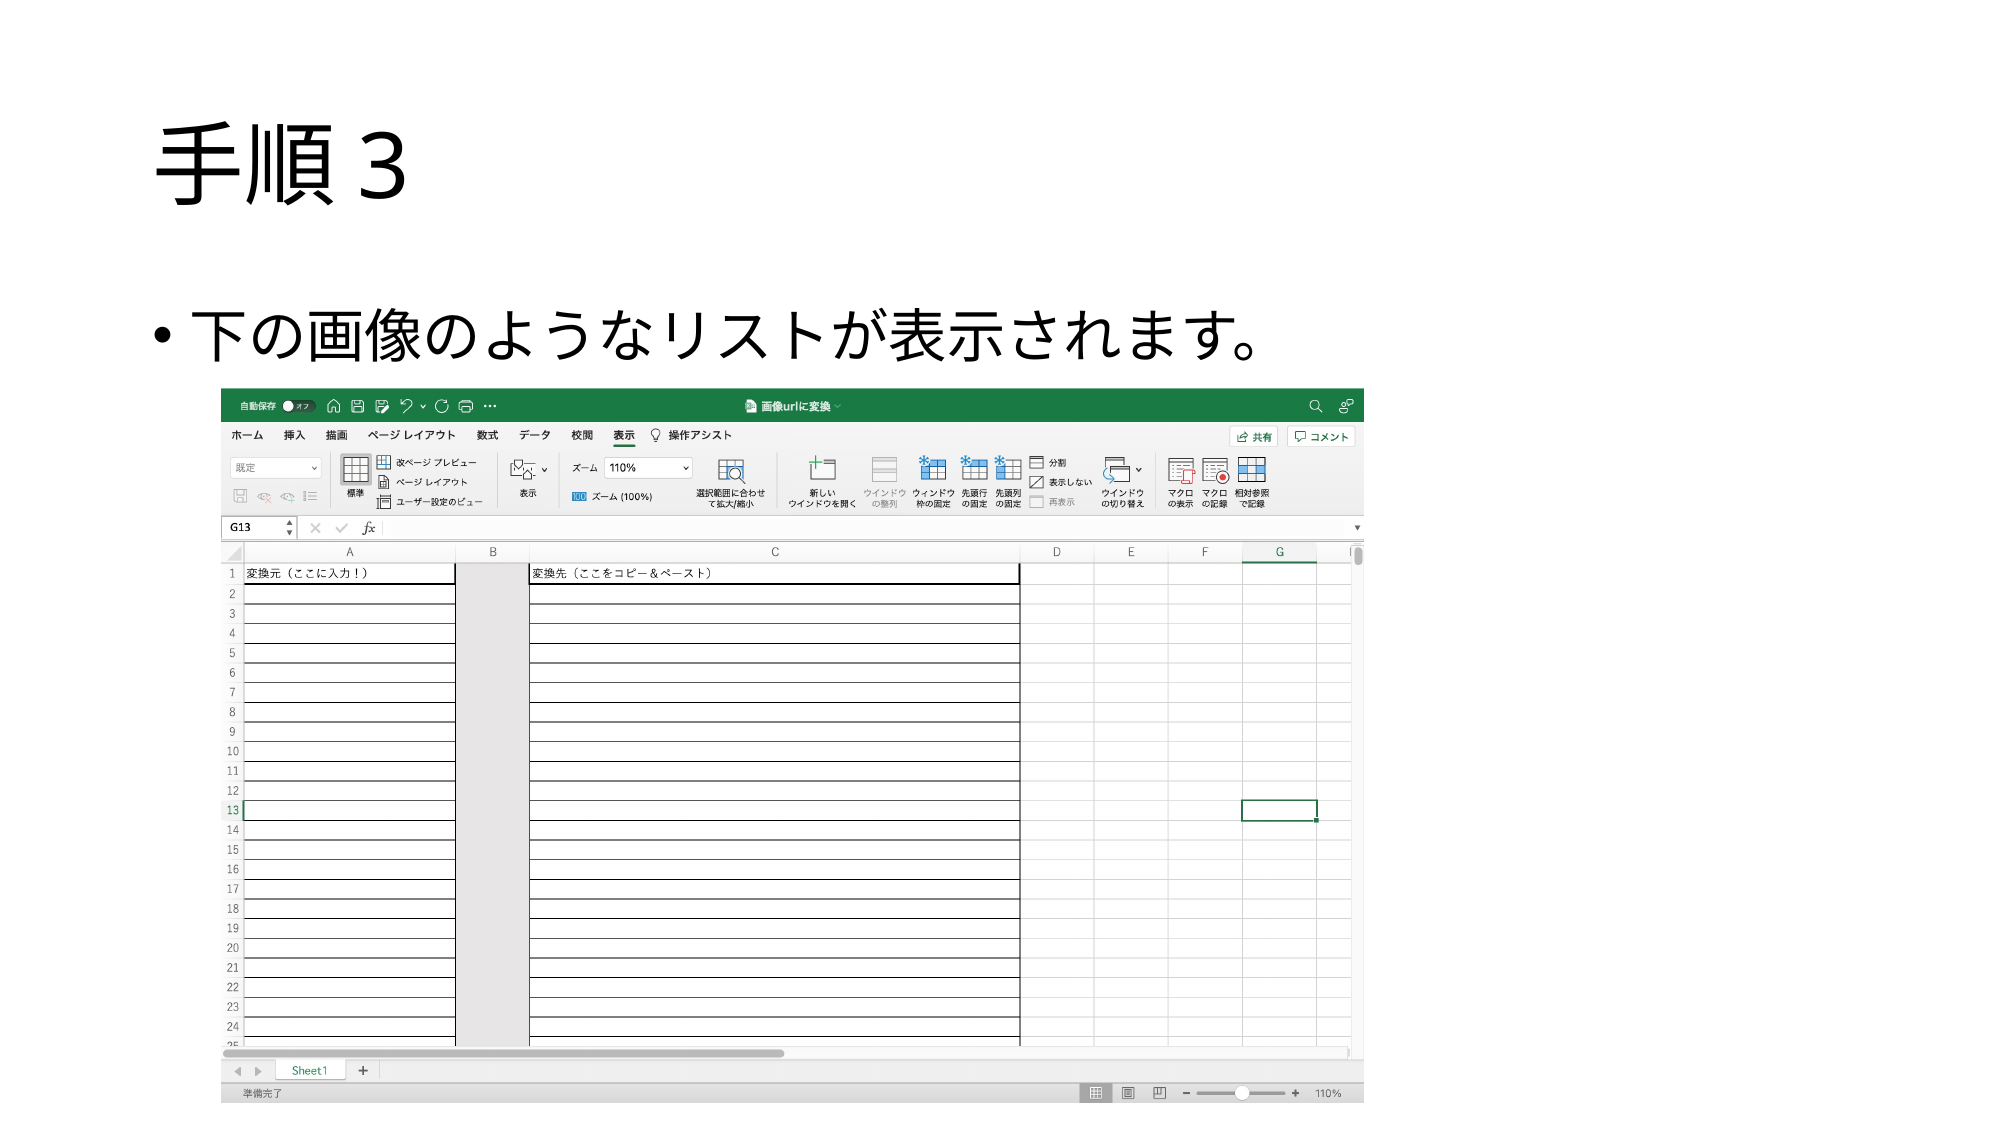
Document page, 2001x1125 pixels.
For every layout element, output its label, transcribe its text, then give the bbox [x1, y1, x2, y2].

text_box 下の画像のようなリストが表示されます。 [137, 299, 1863, 1014]
title 手順3 [137, 59, 1863, 278]
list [221, 388, 1364, 1103]
